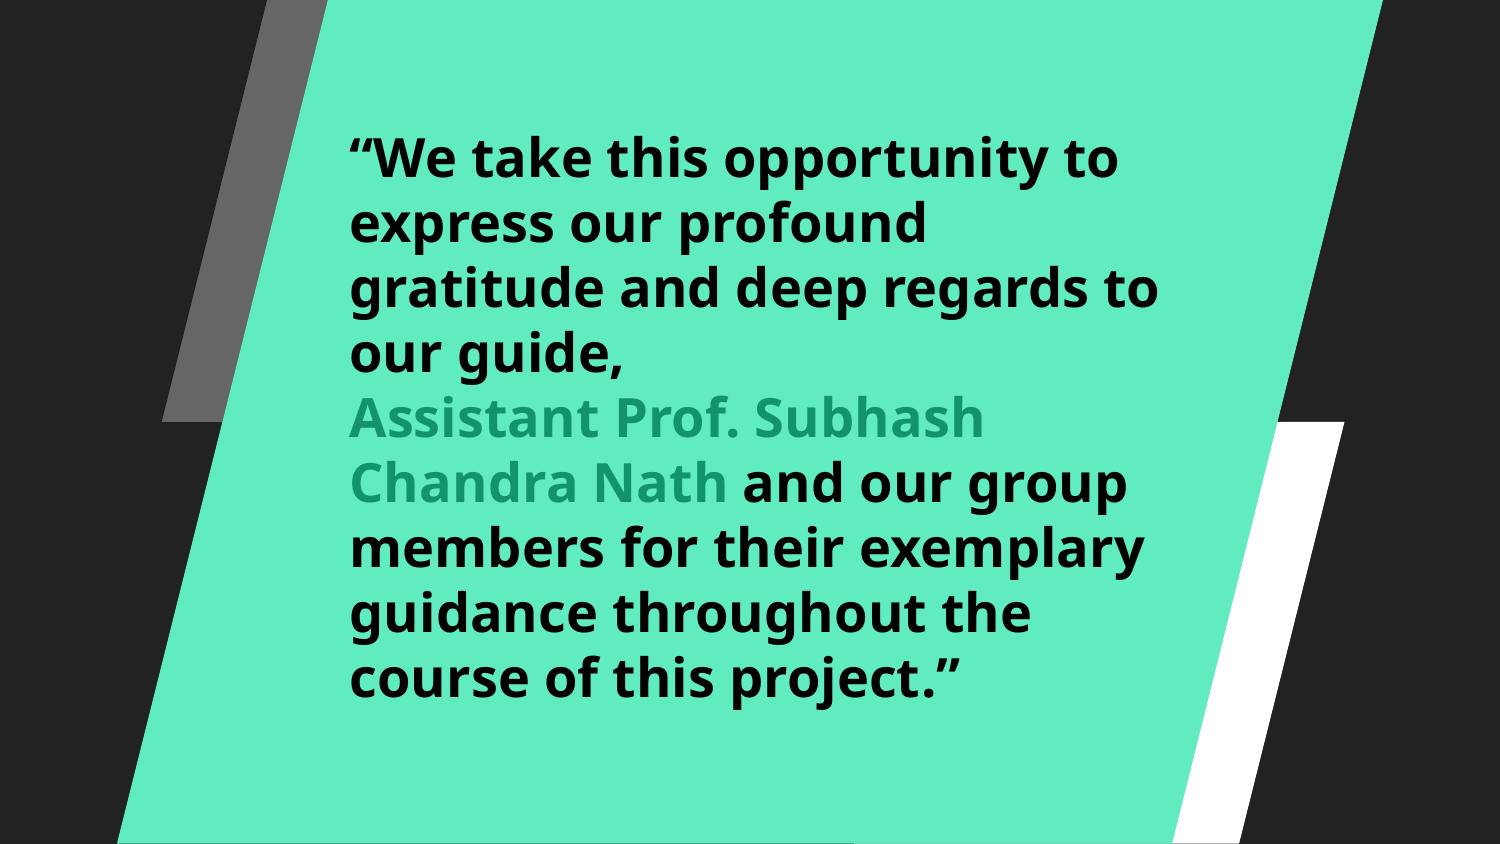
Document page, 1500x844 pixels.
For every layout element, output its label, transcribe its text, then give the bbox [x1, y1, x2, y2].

title “We take this opportunity to express our profound gratitude and deep regards to our guide, Assistant Prof. Subhash Chandra Nath and our group members for their exemplary guidance throughout the course of this project.” [334, 256, 1177, 576]
